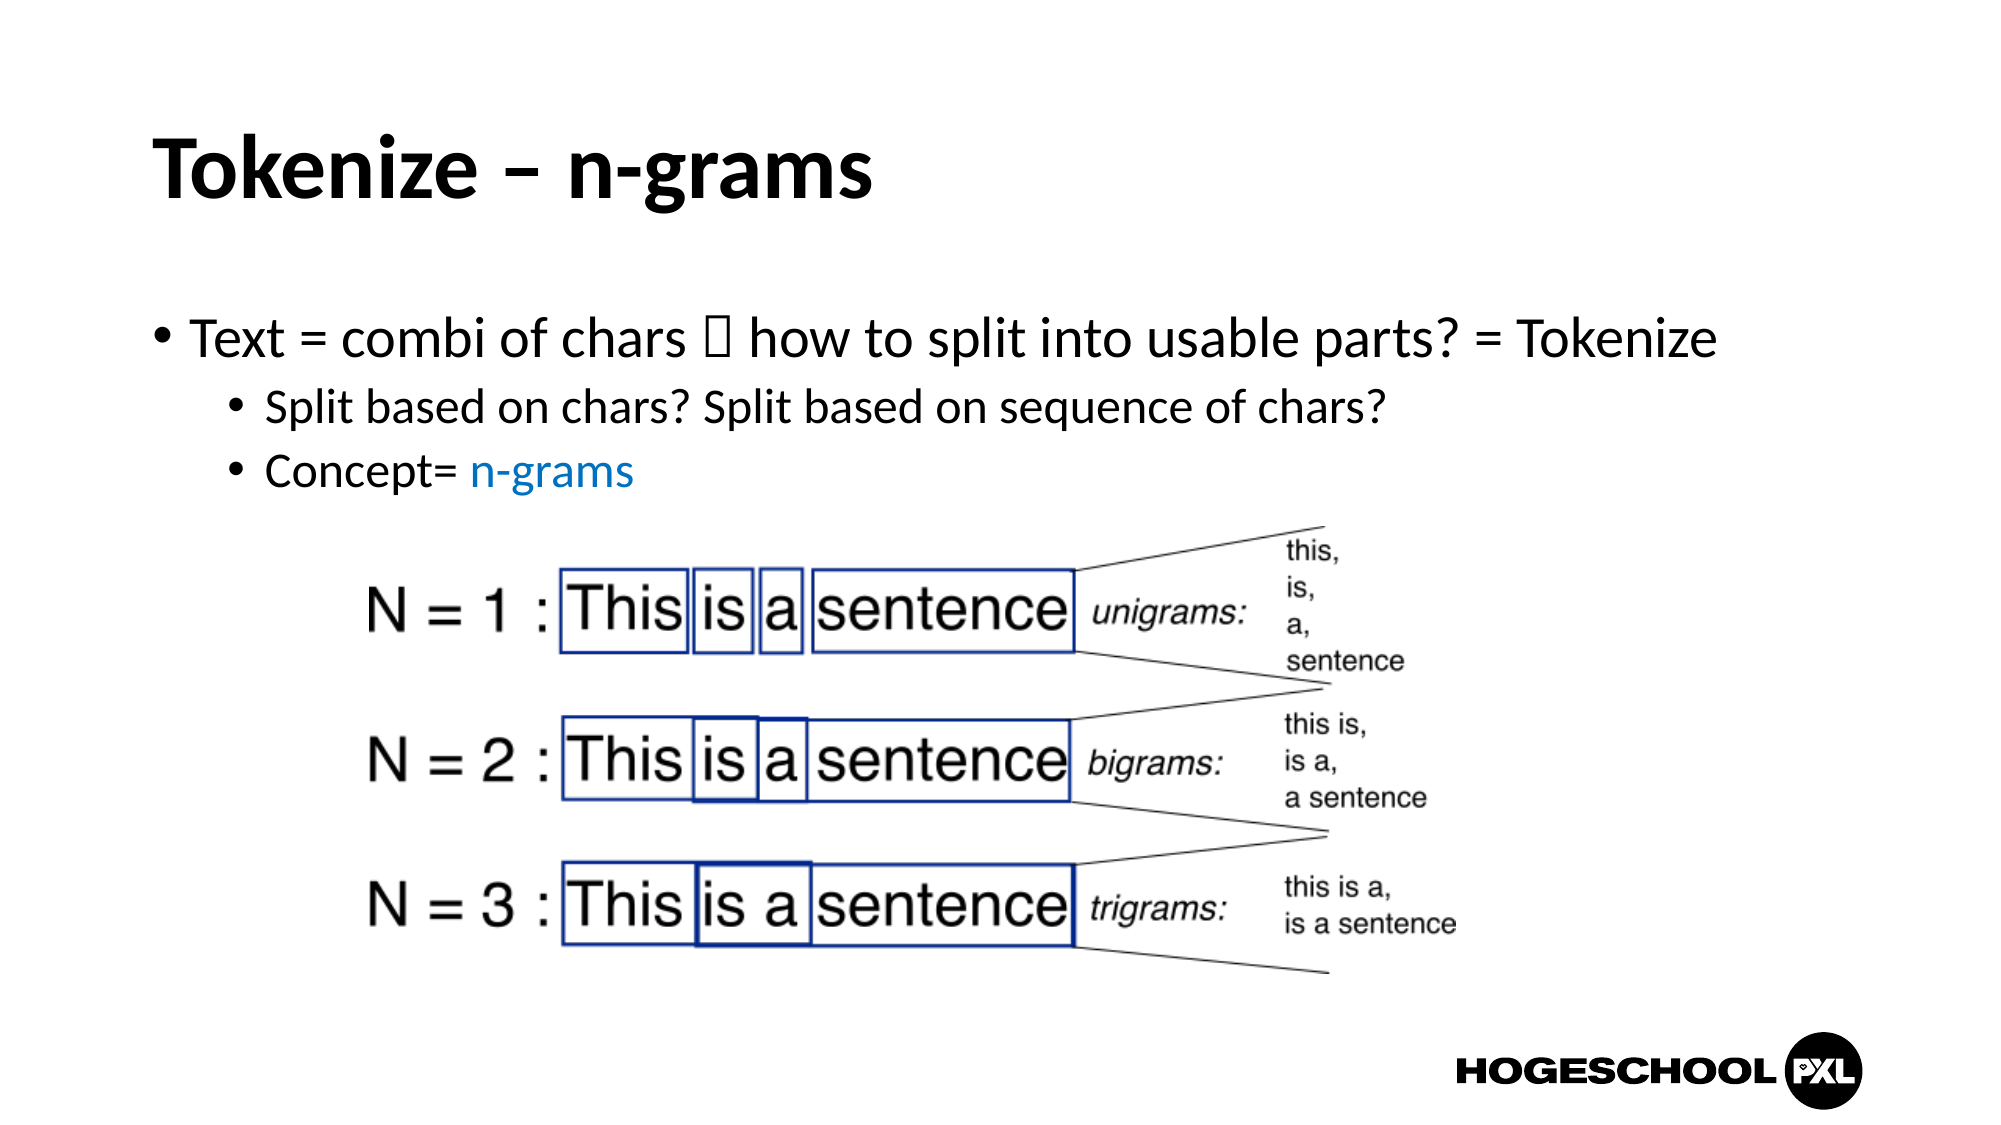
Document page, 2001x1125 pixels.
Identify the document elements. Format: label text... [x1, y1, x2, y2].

list Text = combi of chars  how to split into usable parts? = Tokenize Split based on chars? Split based on sequence of chars? Concept= n-grams [137, 299, 1863, 1014]
title Tokenize – n-grams [137, 59, 1863, 278]
picture [369, 526, 1456, 974]
